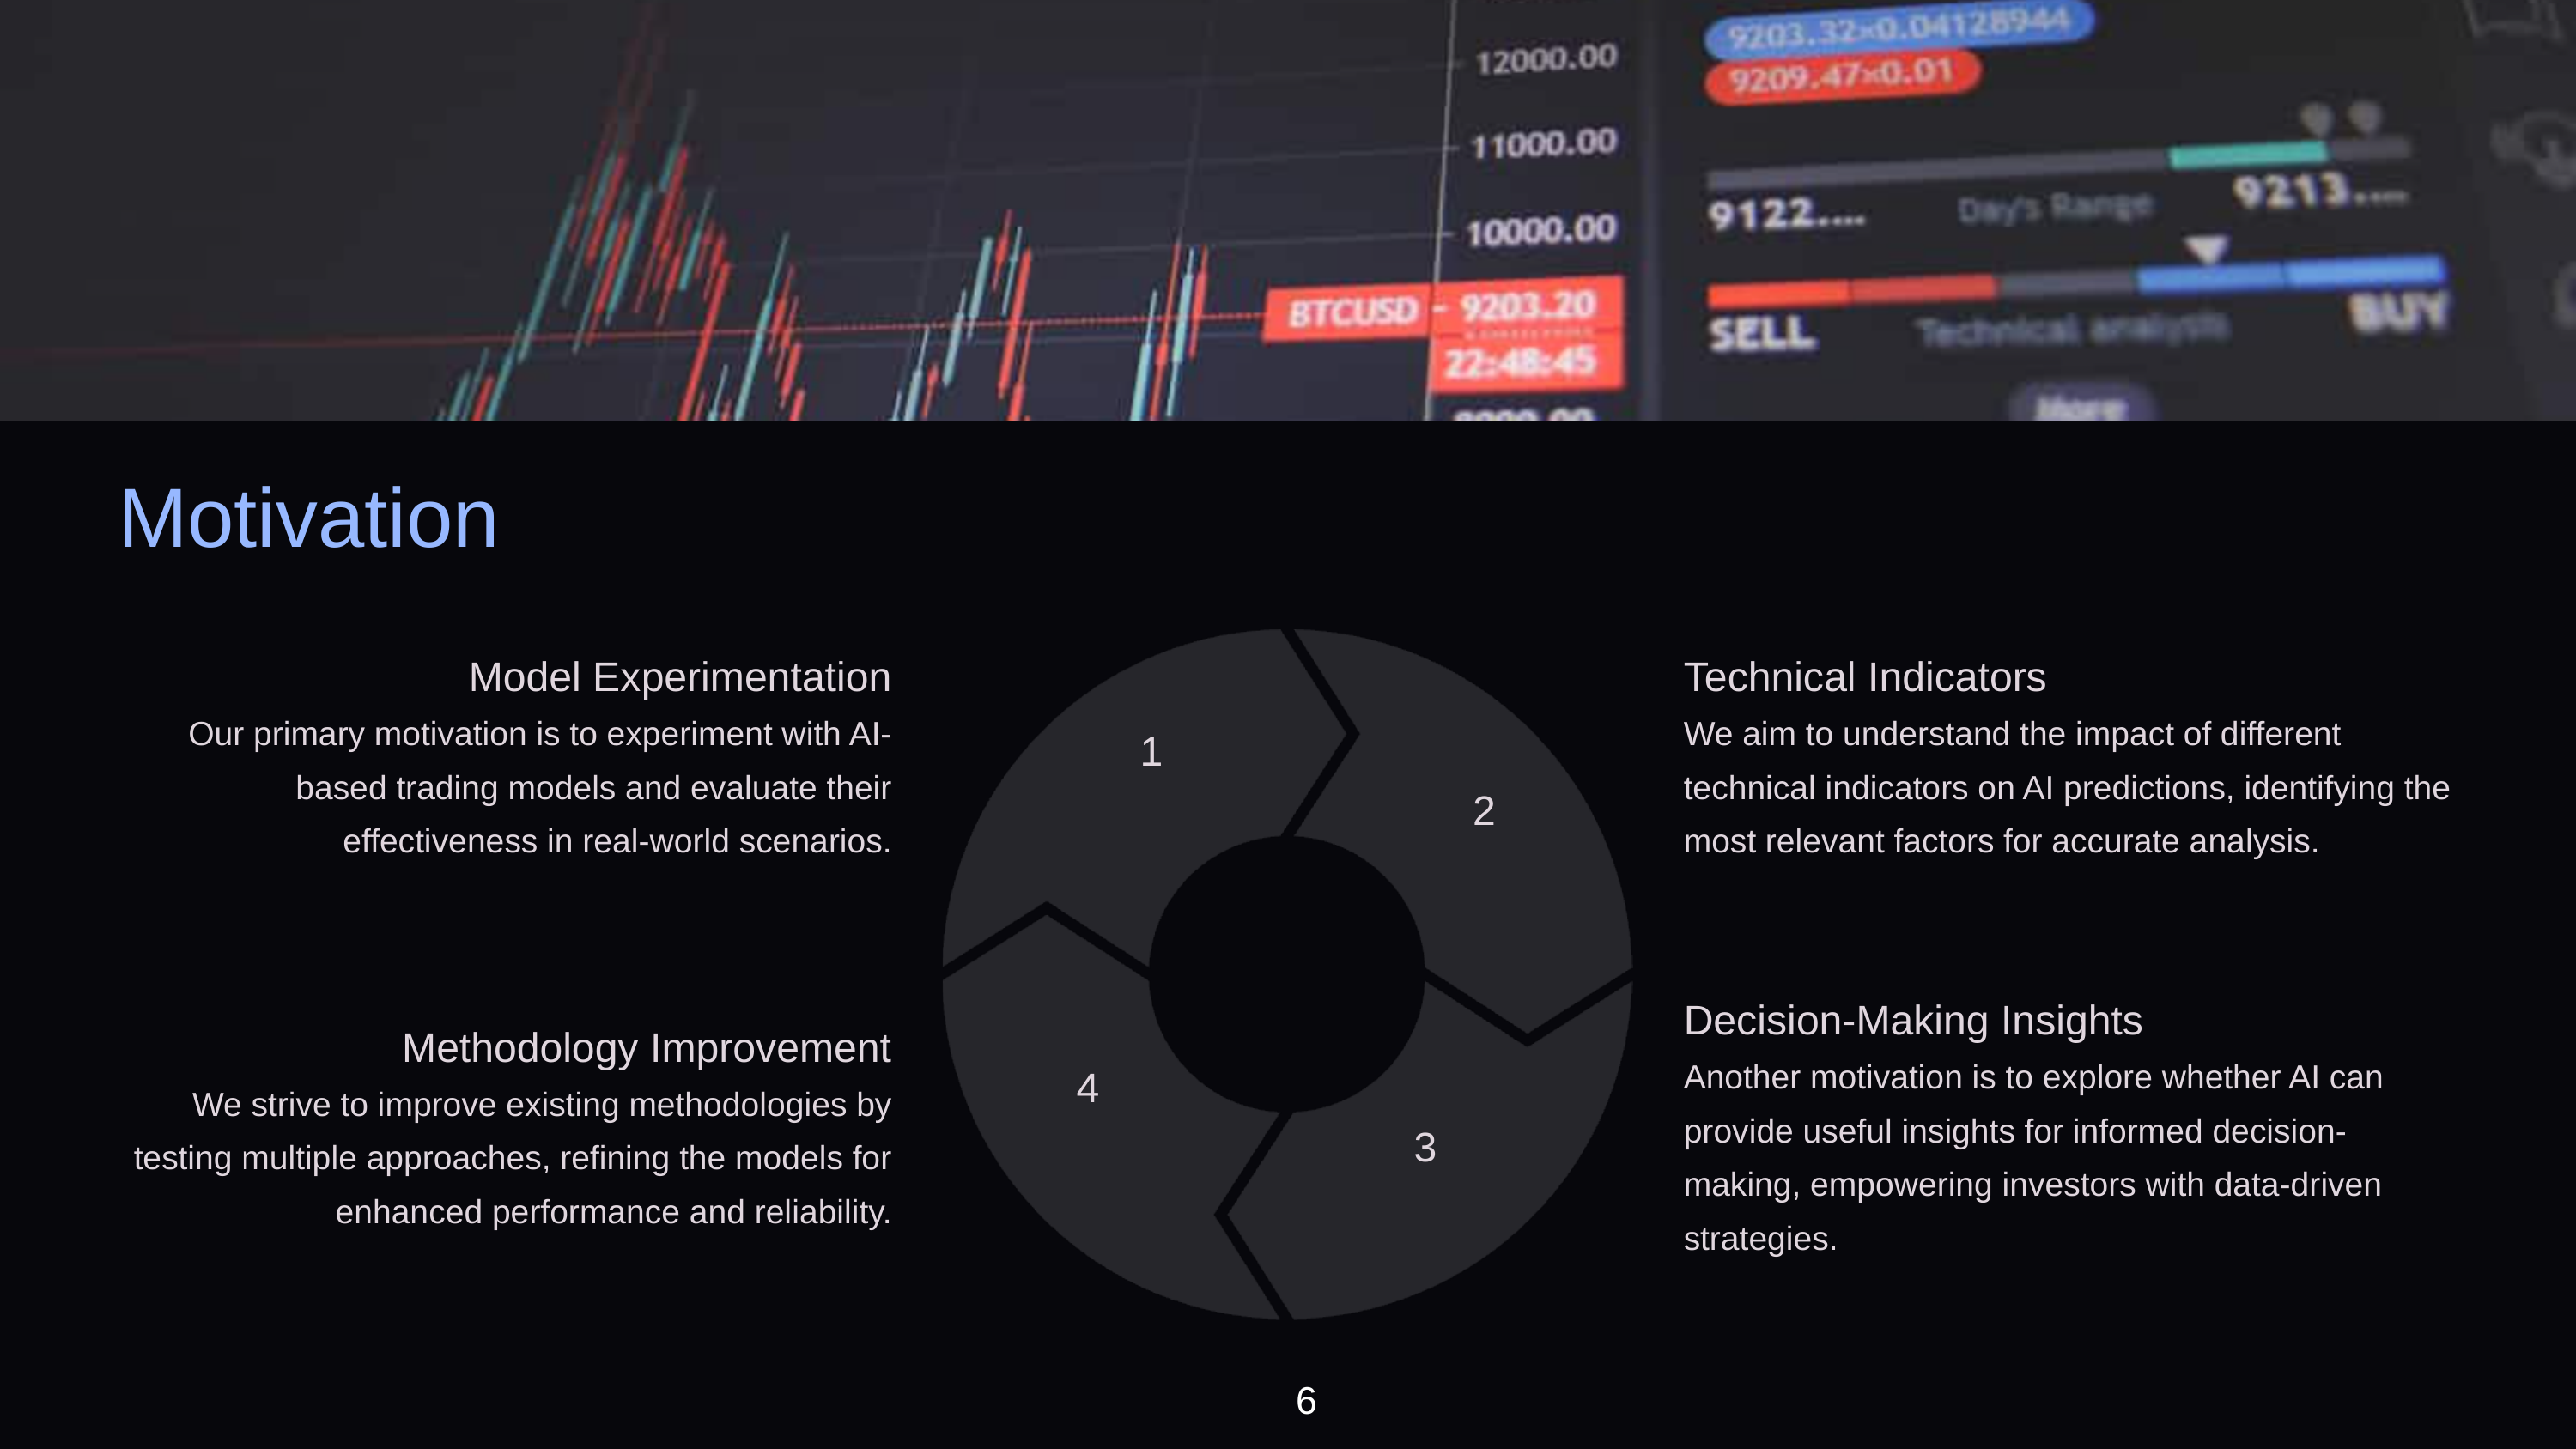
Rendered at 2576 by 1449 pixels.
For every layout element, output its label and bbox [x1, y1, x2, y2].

text_box [1683, 651, 2117, 709]
text_box [117, 1080, 893, 1264]
text_box [1683, 994, 2236, 1052]
text_box [942, 629, 1634, 1321]
text_box [117, 709, 893, 894]
text_box [1076, 1056, 1104, 1149]
text_box [1683, 709, 2458, 894]
text_box [388, 651, 893, 709]
text_box [302, 1021, 893, 1080]
text_box [0, 0, 2576, 421]
text_box [117, 464, 960, 580]
text_box [1683, 1052, 2458, 1292]
text_box [0, 429, 2576, 1449]
